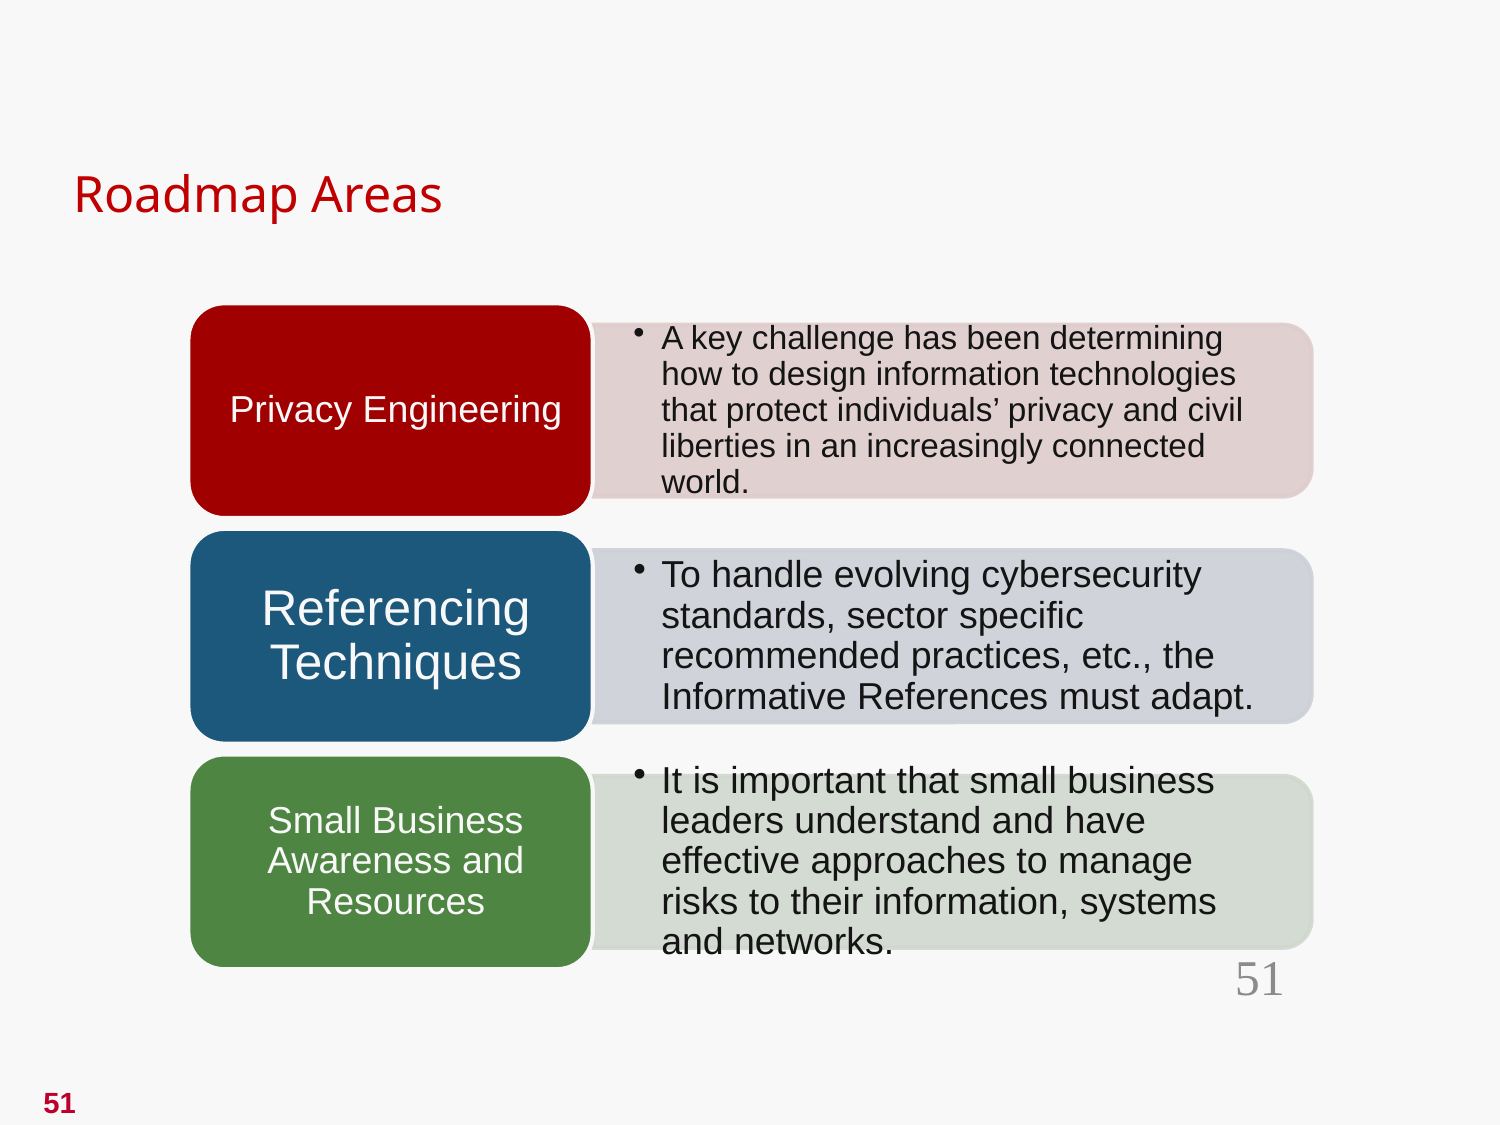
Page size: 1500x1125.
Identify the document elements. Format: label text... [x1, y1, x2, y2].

slide_number 51 [1220, 937, 1483, 983]
title Roadmap Areas [58, 155, 1100, 278]
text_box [188, 302, 1312, 970]
